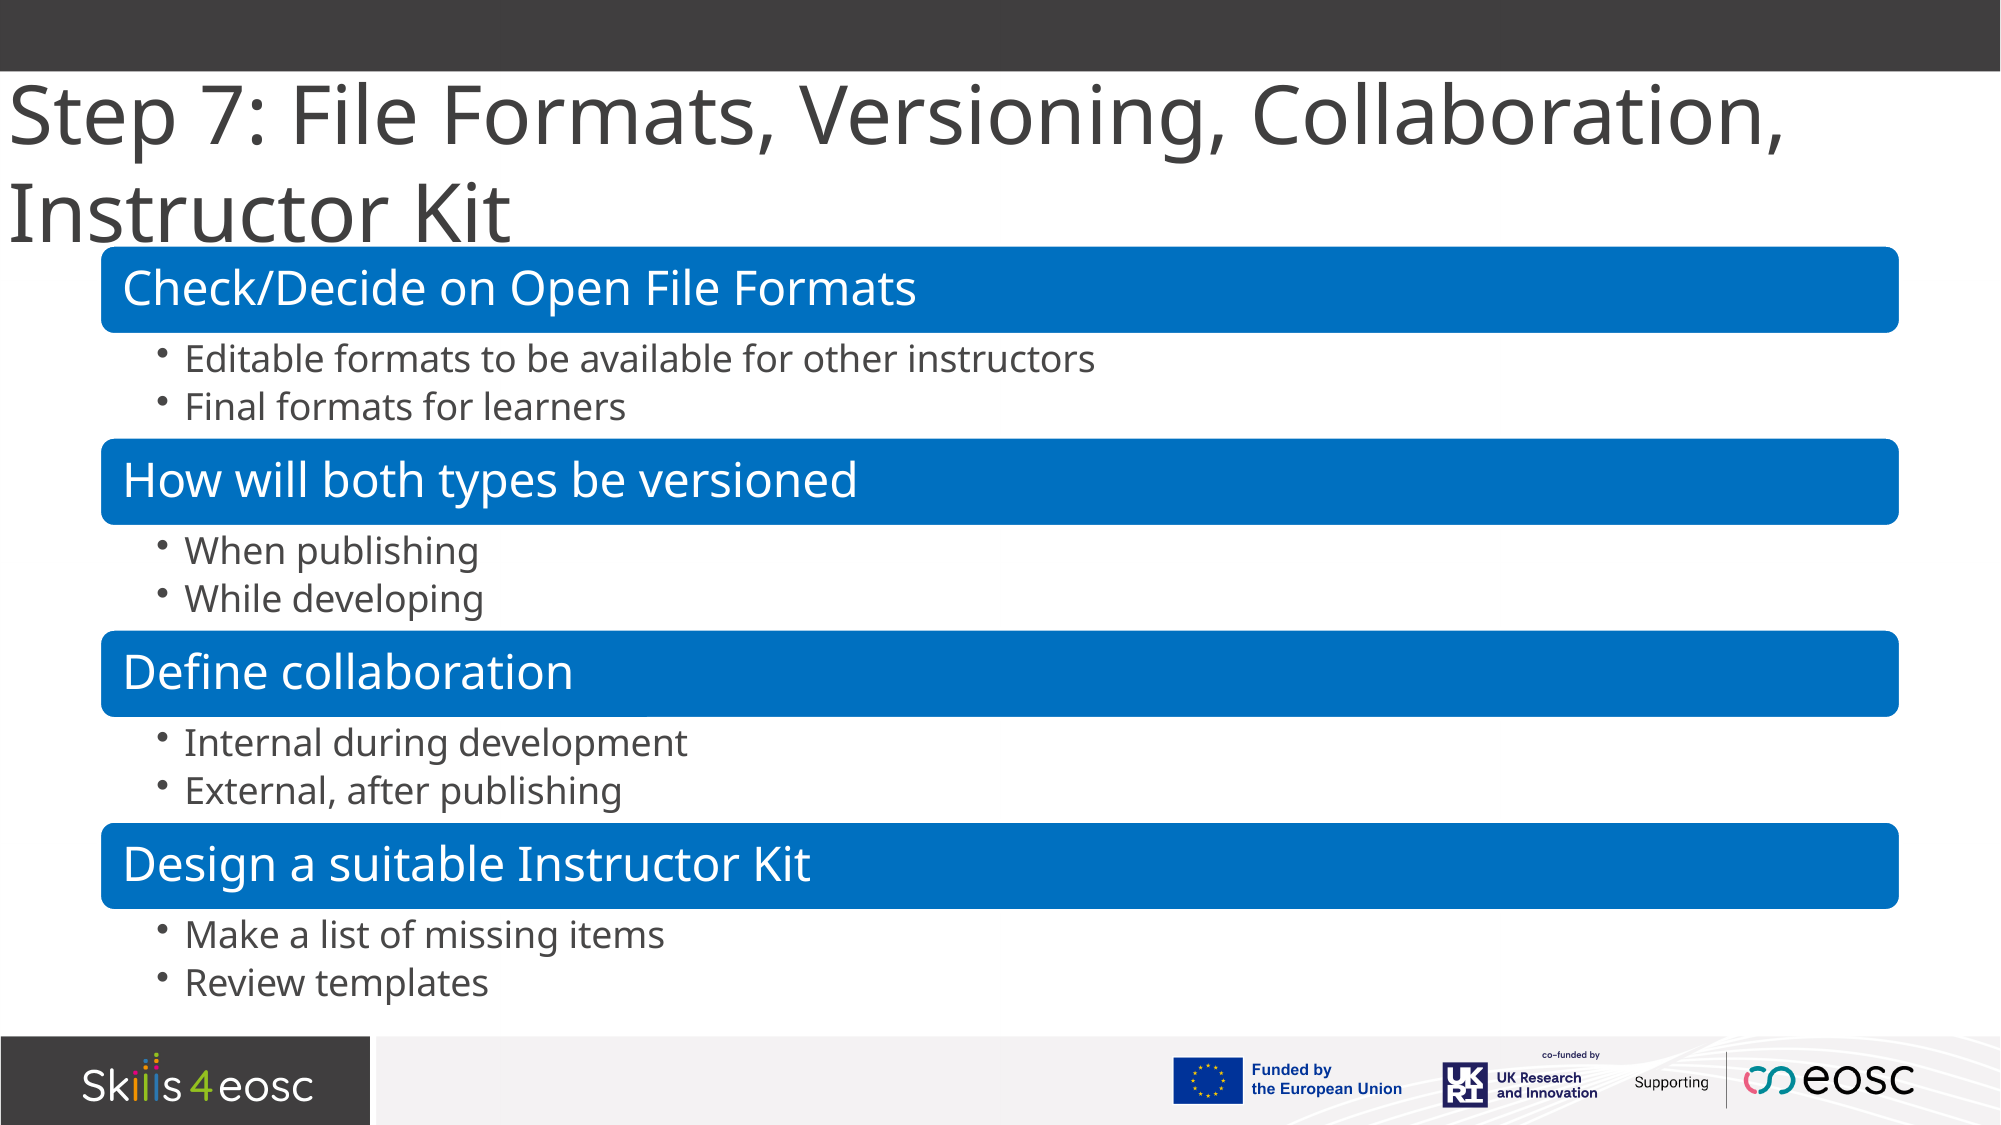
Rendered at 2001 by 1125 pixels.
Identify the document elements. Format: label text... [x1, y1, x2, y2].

title Step 7: File Formats, Versioning, Collaboration, Instructor Kit [0, 54, 1902, 268]
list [98, 231, 1902, 1026]
picture [0, 0, 2001, 1125]
